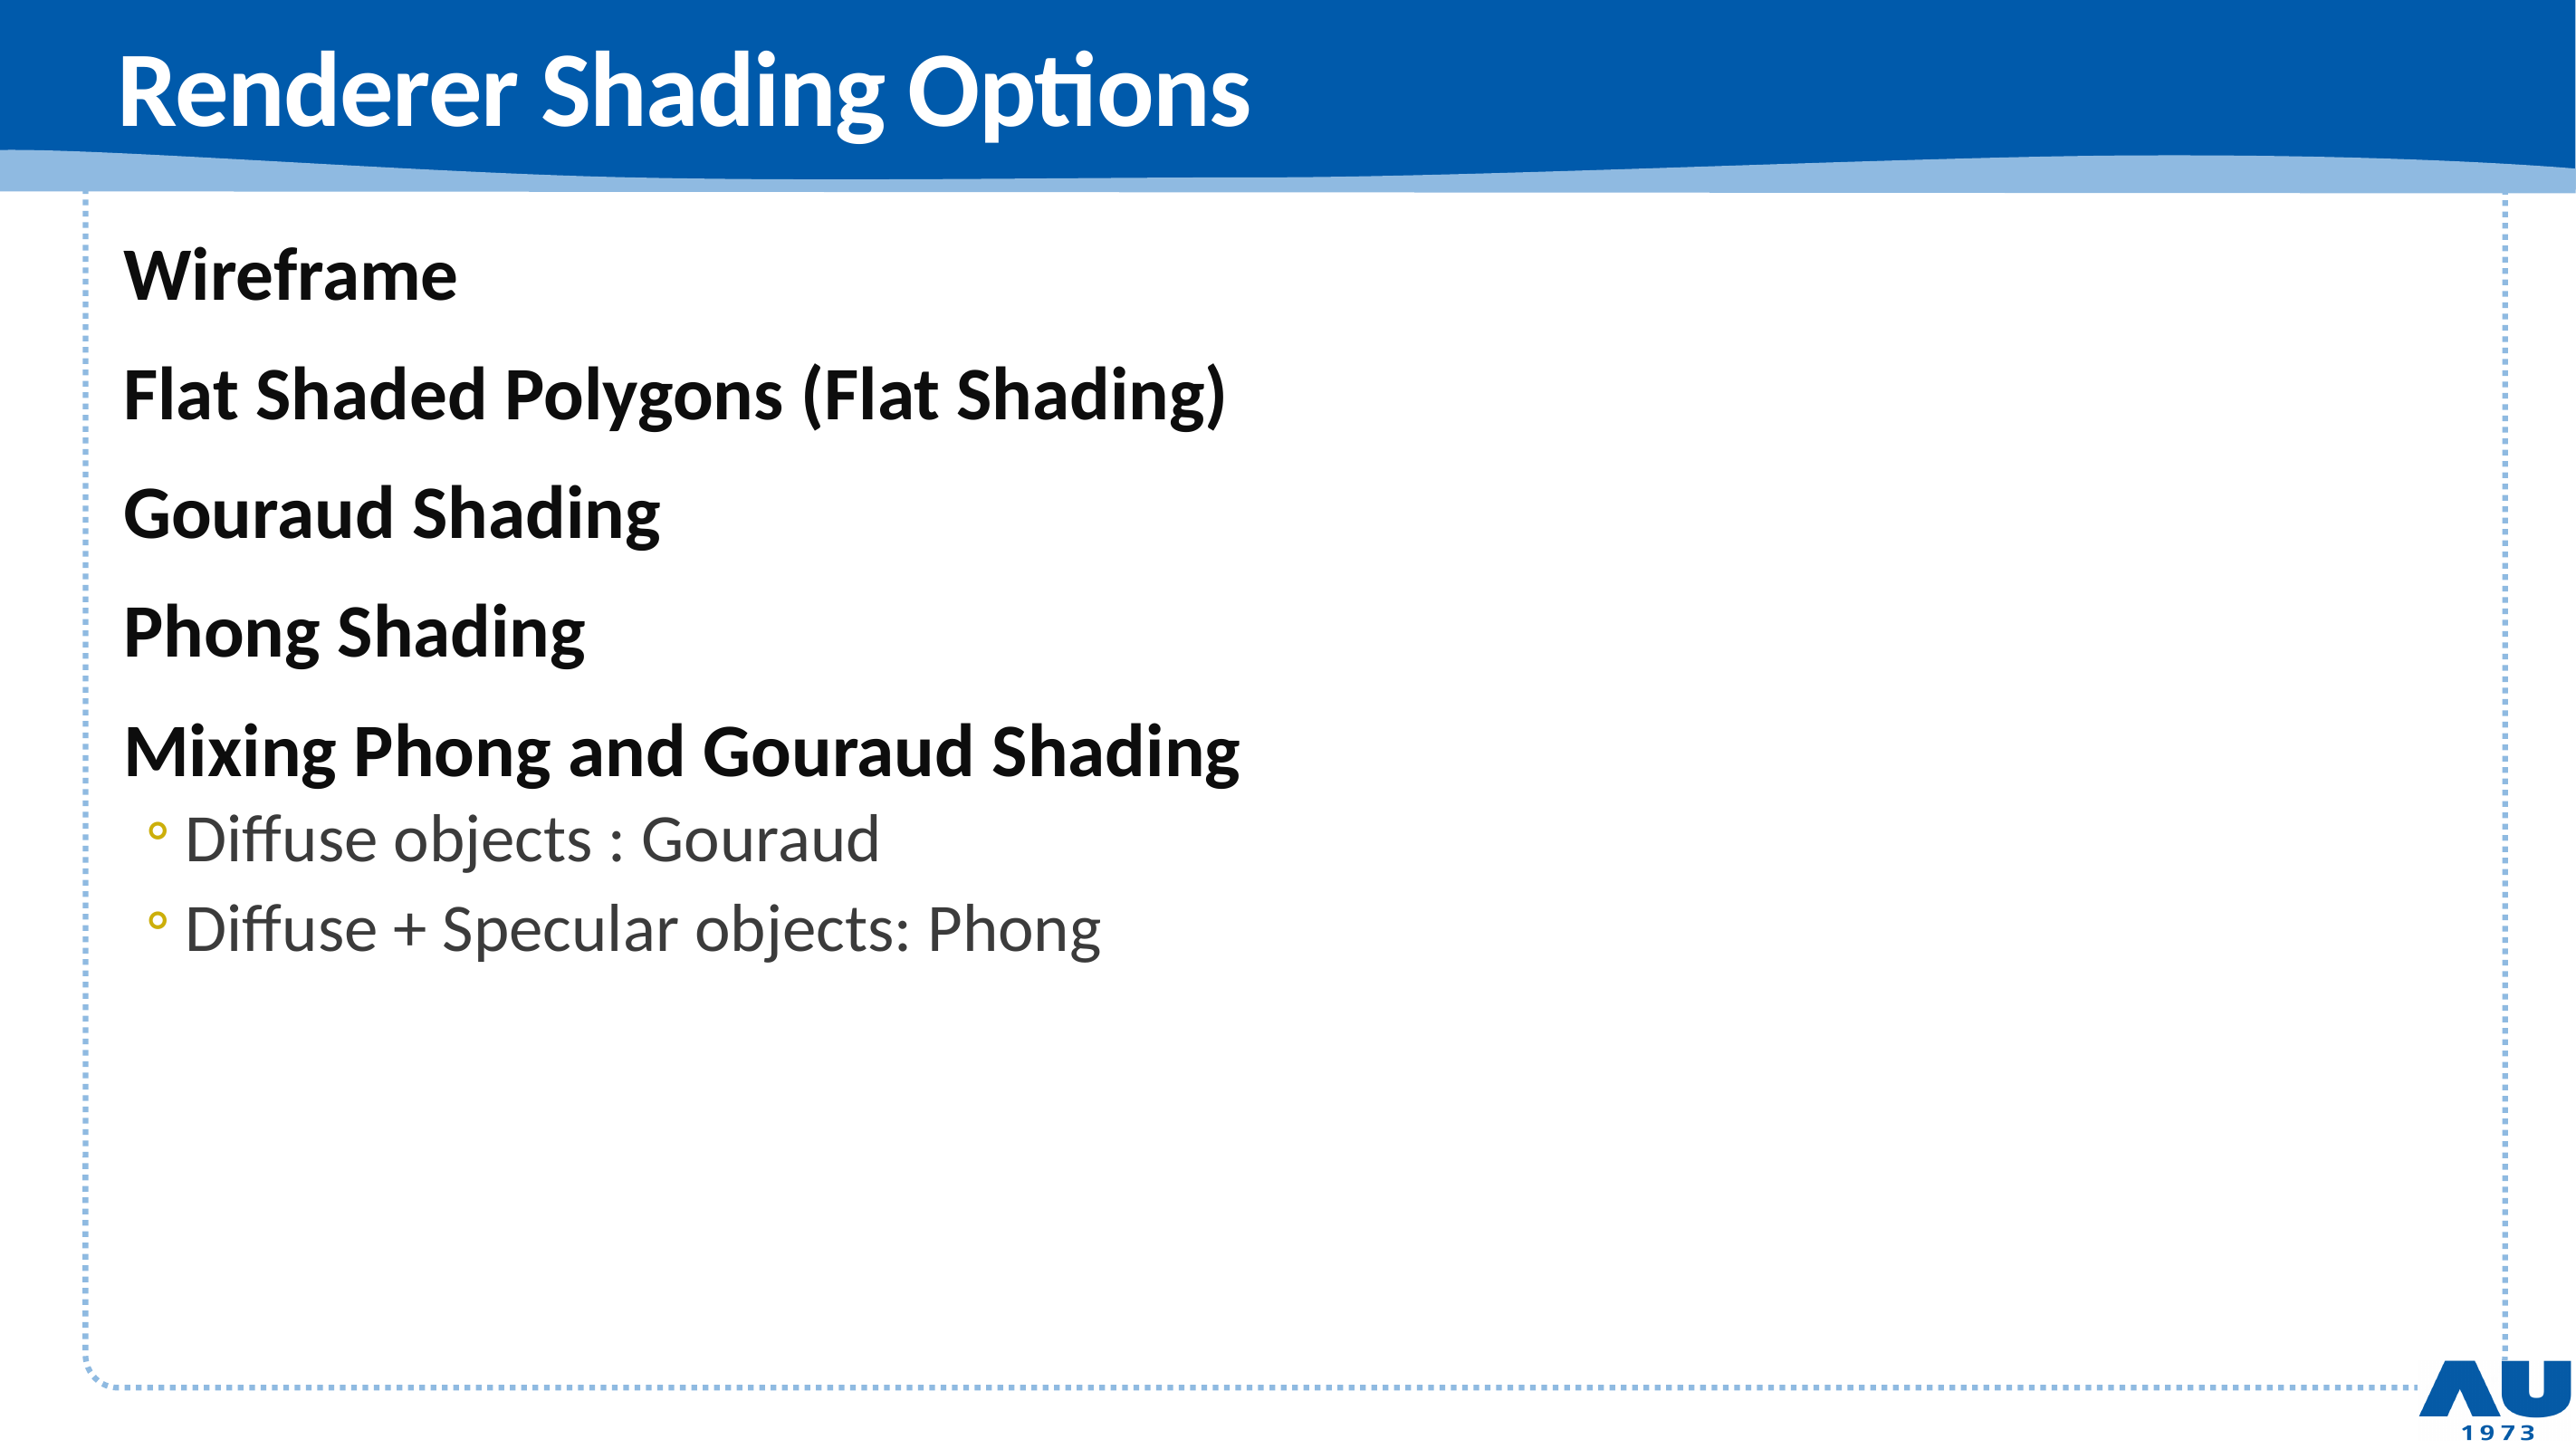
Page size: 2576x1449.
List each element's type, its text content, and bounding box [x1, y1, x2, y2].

list Wireframe Flat Shaded Polygons (Flat Shading) Gouraud Shading Phong Shading Mixing Phong and Gouraud Shading Diffuse objects : Gouraud Diffuse + Specular objects: Phong [103, 228, 2486, 1388]
picture [2418, 1360, 2571, 1441]
title Renderer Shading Options [103, 18, 2486, 169]
